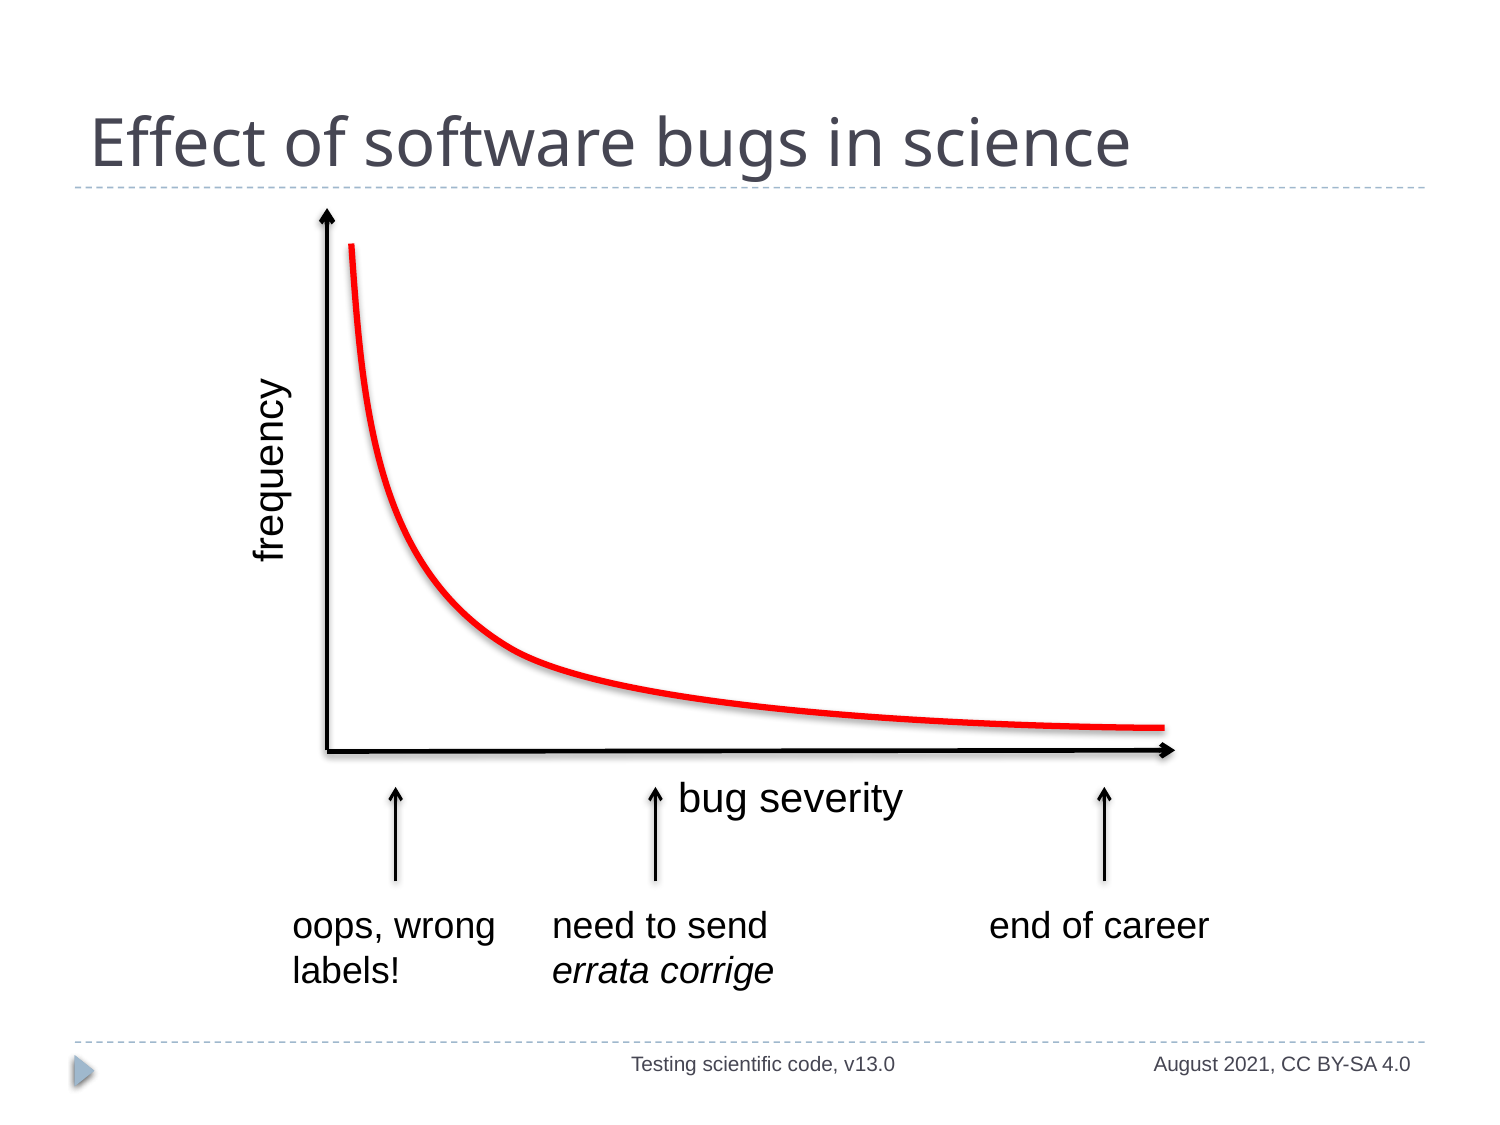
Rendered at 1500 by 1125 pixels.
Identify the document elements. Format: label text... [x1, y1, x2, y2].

title Effect of software bugs in science [75, 37, 1425, 188]
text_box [277, 786, 526, 1000]
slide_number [1051, 1042, 1426, 1103]
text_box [537, 786, 798, 1000]
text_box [233, 207, 1176, 830]
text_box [974, 786, 1235, 954]
footer Testing scientific code, v13.0 [475, 1042, 1051, 1103]
